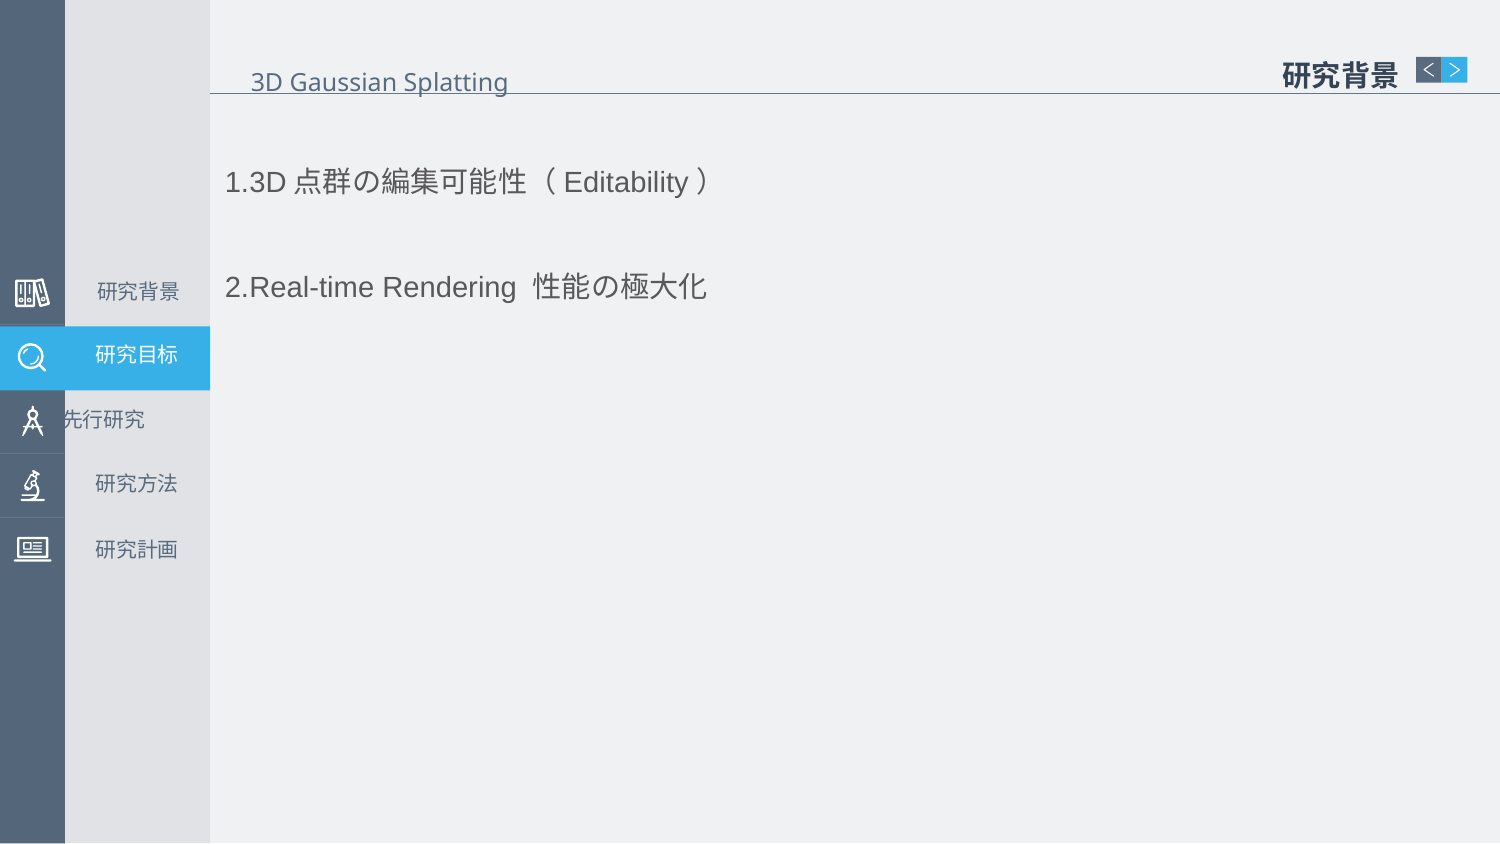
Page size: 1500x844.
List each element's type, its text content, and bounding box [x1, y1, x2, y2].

text_box [20, 470, 46, 502]
text_box [22, 405, 44, 437]
text_box 研究目标 [80, 334, 194, 374]
text_box [13, 536, 52, 562]
text_box [15, 278, 48, 308]
text_box 研究背景 [962, 40, 1400, 93]
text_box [1441, 56, 1468, 83]
text_box 研究方法 [80, 463, 194, 503]
text_box [17, 343, 47, 372]
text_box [1415, 56, 1440, 83]
text_box 3D Gaussian Splatting [236, 59, 853, 93]
text_box 研究計画 [80, 529, 194, 569]
text_box 研究背景 [48, 271, 210, 311]
text_box [0, 324, 212, 392]
text_box 先行研究 [47, 399, 227, 439]
text_box 3D点群の編集可能性（Editability） Real-time Rendering 性能の極大化 [210, 93, 1349, 311]
